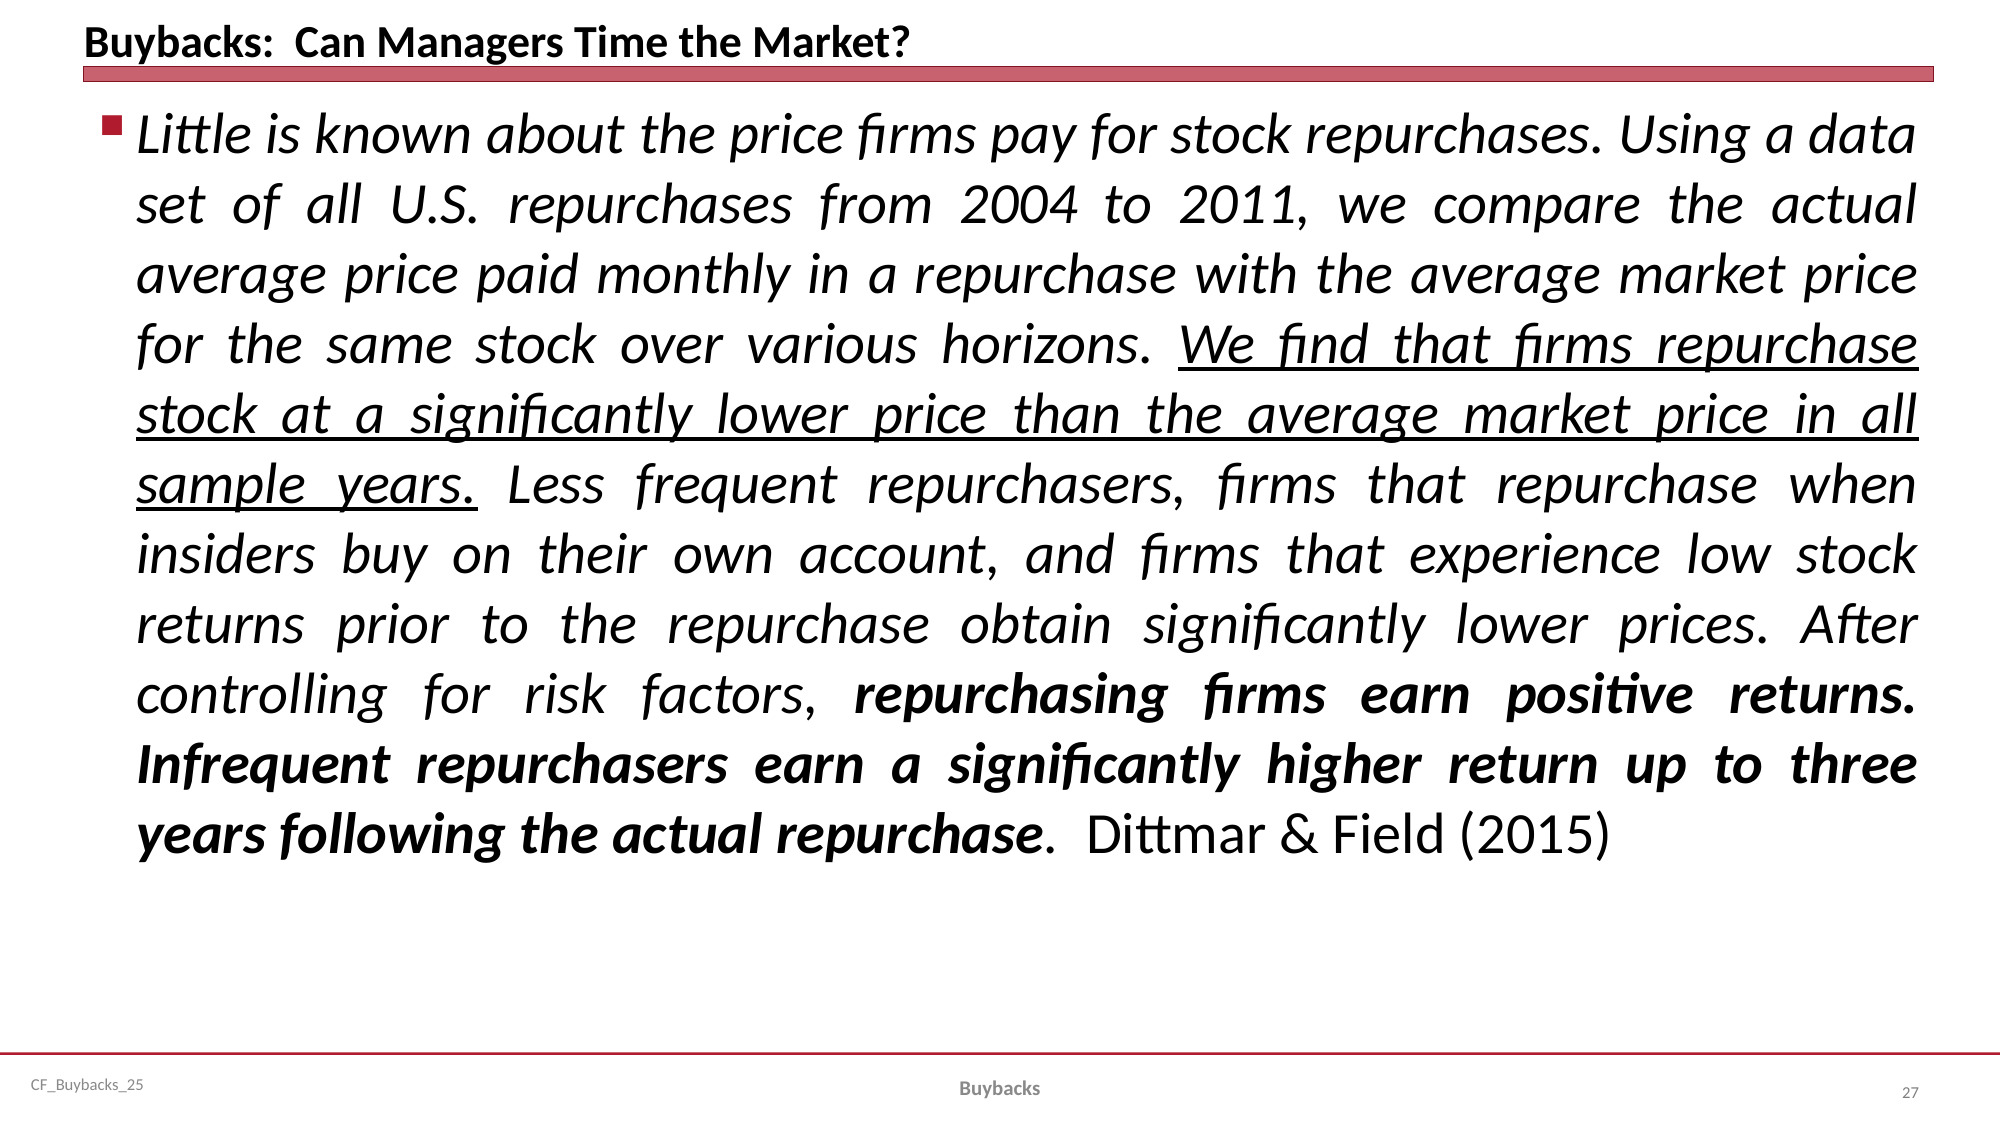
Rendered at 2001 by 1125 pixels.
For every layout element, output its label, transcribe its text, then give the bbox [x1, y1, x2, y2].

footer Buybacks [683, 1056, 1317, 1117]
slide_number 27 [1834, 1061, 1934, 1122]
title Buybacks: Can Managers Time the Market? [83, 6, 1935, 67]
list Little is known about the price firms pay for stock repurchases. Using a data set of all U.S. repurchases from 2004 to 2011, we compare the actual average price paid monthly in a repurchase with the average market price for the same stock over various horizons. We find that firms repurchase stock at a significantly lower price than the average market price in all sample years. Less frequent repurchasers, firms that repurchase when insiders buy on their own account, and firms that experience low stock returns prior to the repurchase obtain significantly lower prices. After controlling for risk factors, repurchasing firms earn positive returns. Infrequent repurchasers earn a significantly higher return up to three years following the actual repurchase. Dittmar & Field (2015) [83, 87, 1934, 1041]
